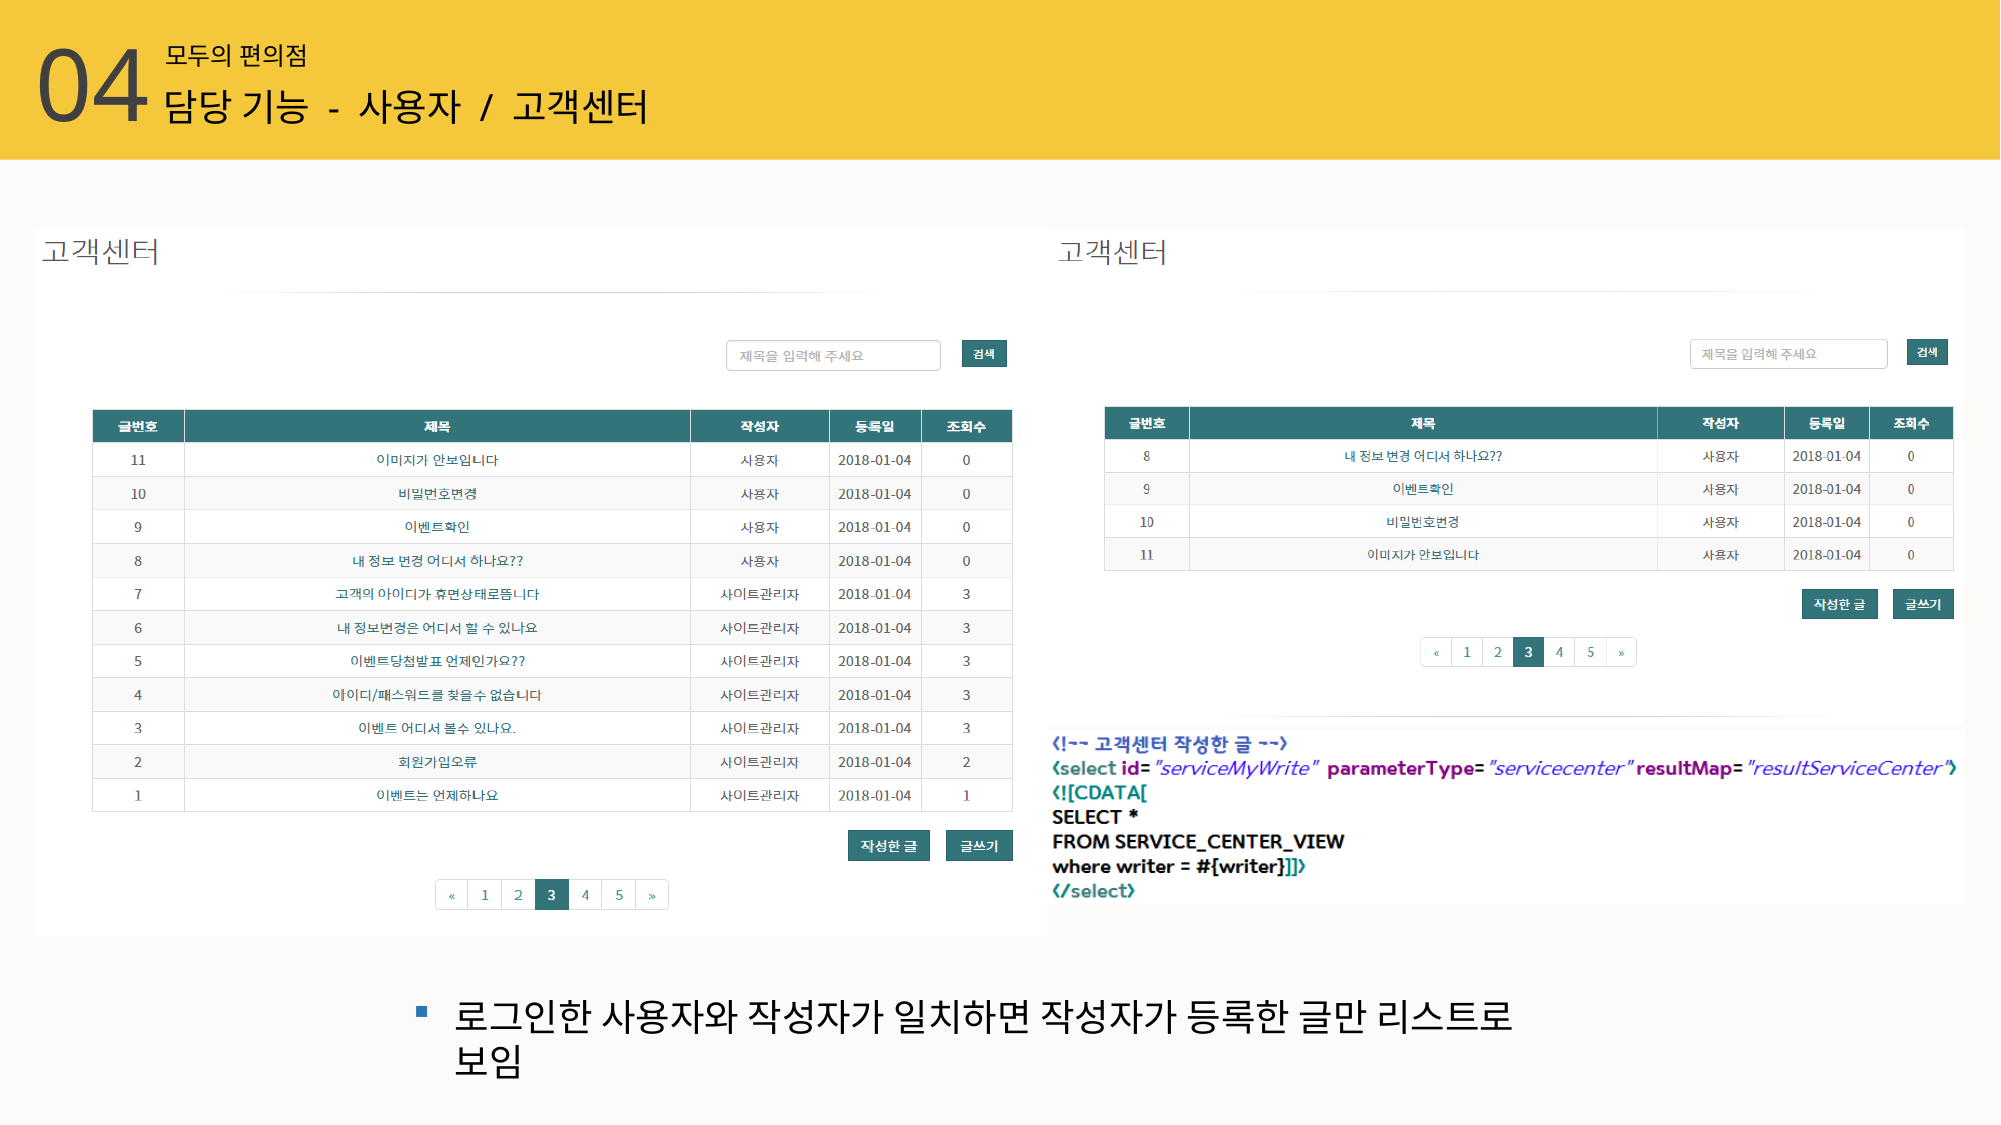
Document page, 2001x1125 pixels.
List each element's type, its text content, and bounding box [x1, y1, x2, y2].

picture [35, 228, 1965, 936]
text_box 로그인한 사용자와 작성자가 일치하면 작성자가 등록한 글만 리스트로 보임 [398, 986, 1602, 1092]
text_box 04 [20, 13, 206, 149]
text_box 담당 기능 - 사용자 / 고객센터 [206, 76, 984, 137]
text_box [0, 0, 2000, 161]
text_box 모두의 편의점 [206, 33, 324, 76]
